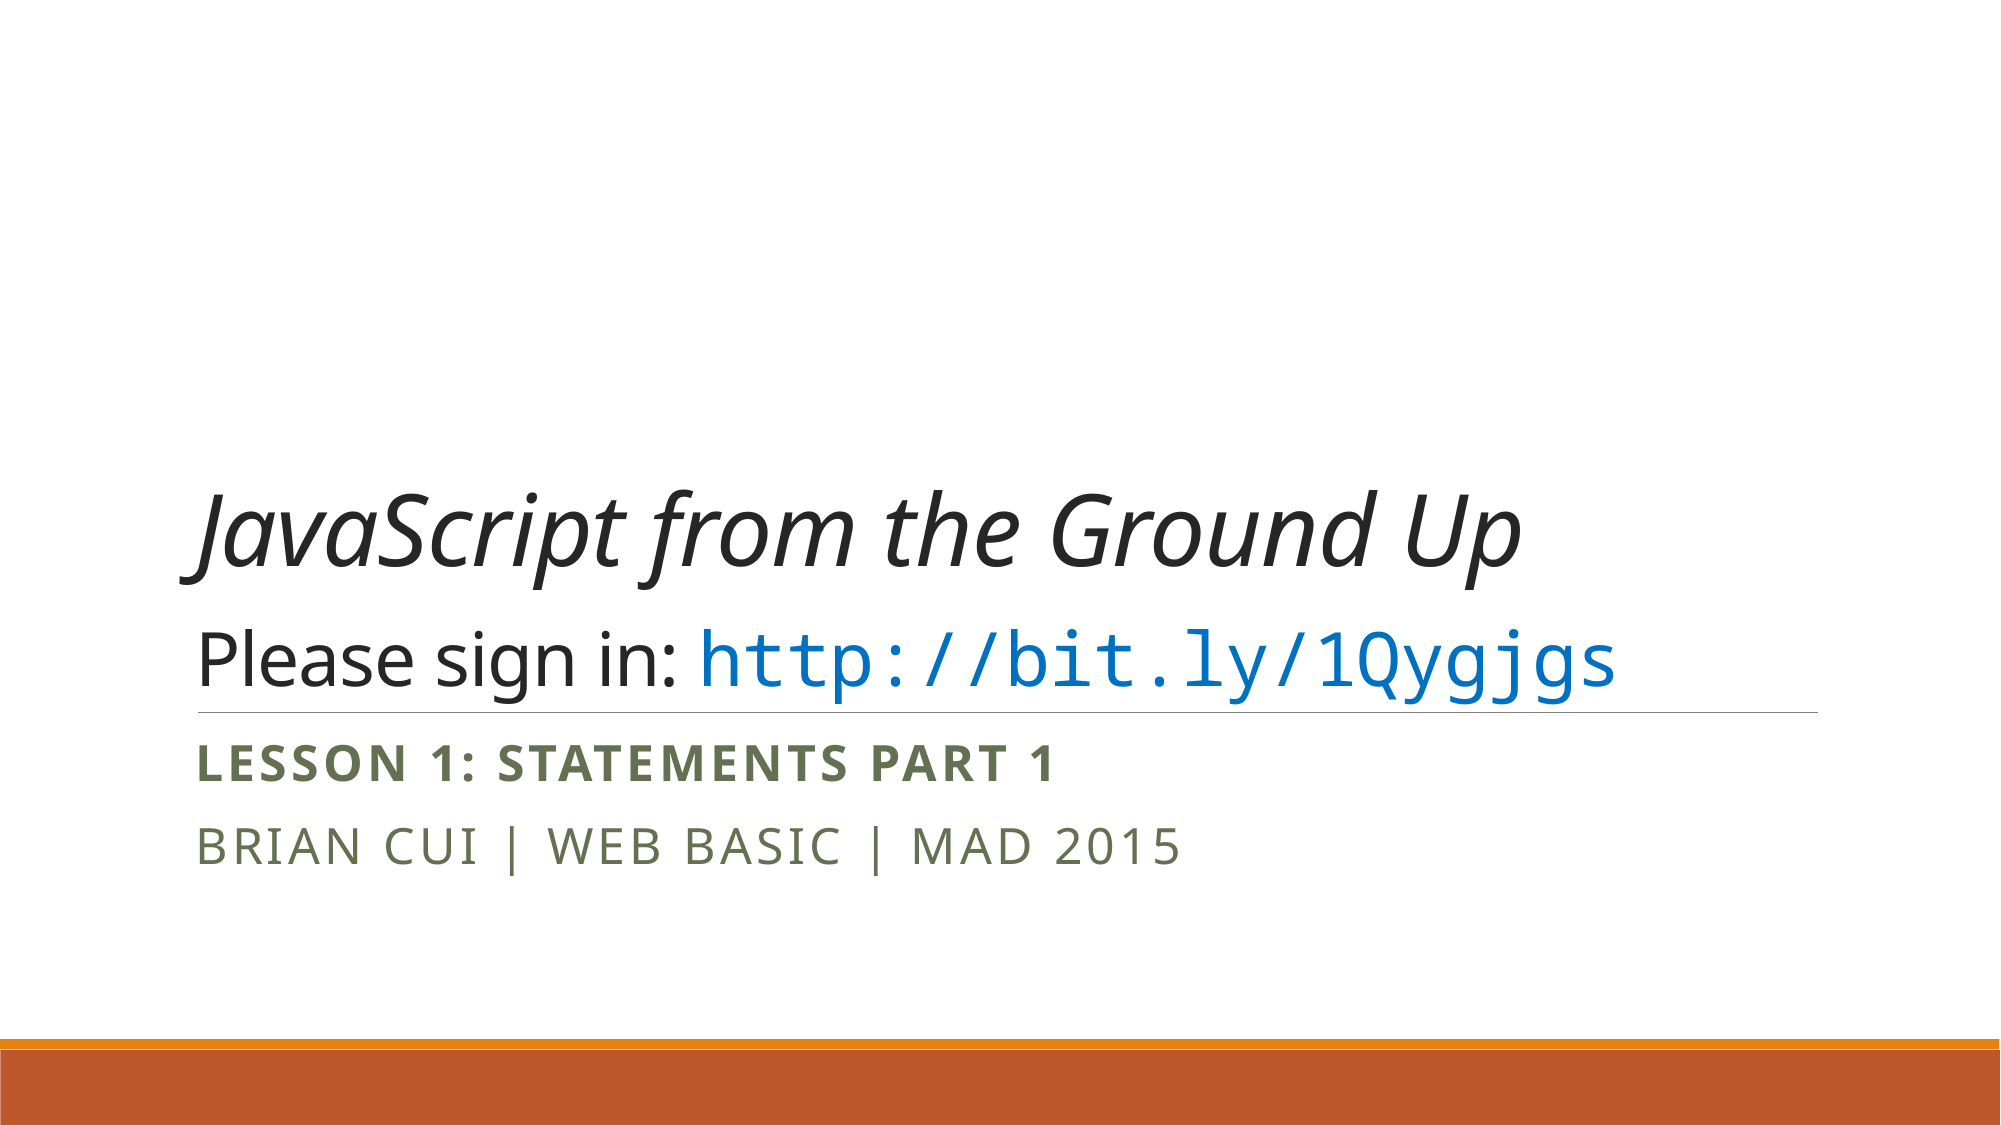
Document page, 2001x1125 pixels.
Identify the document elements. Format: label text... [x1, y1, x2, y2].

title JavaScript from the Ground Up Please sign in: http://bit.ly/1Qygjgs [180, 124, 1830, 710]
subtitle Lesson 1: Statements Part 1 Brian Cui | Web Basic | MAD 2015 [180, 730, 1831, 919]
